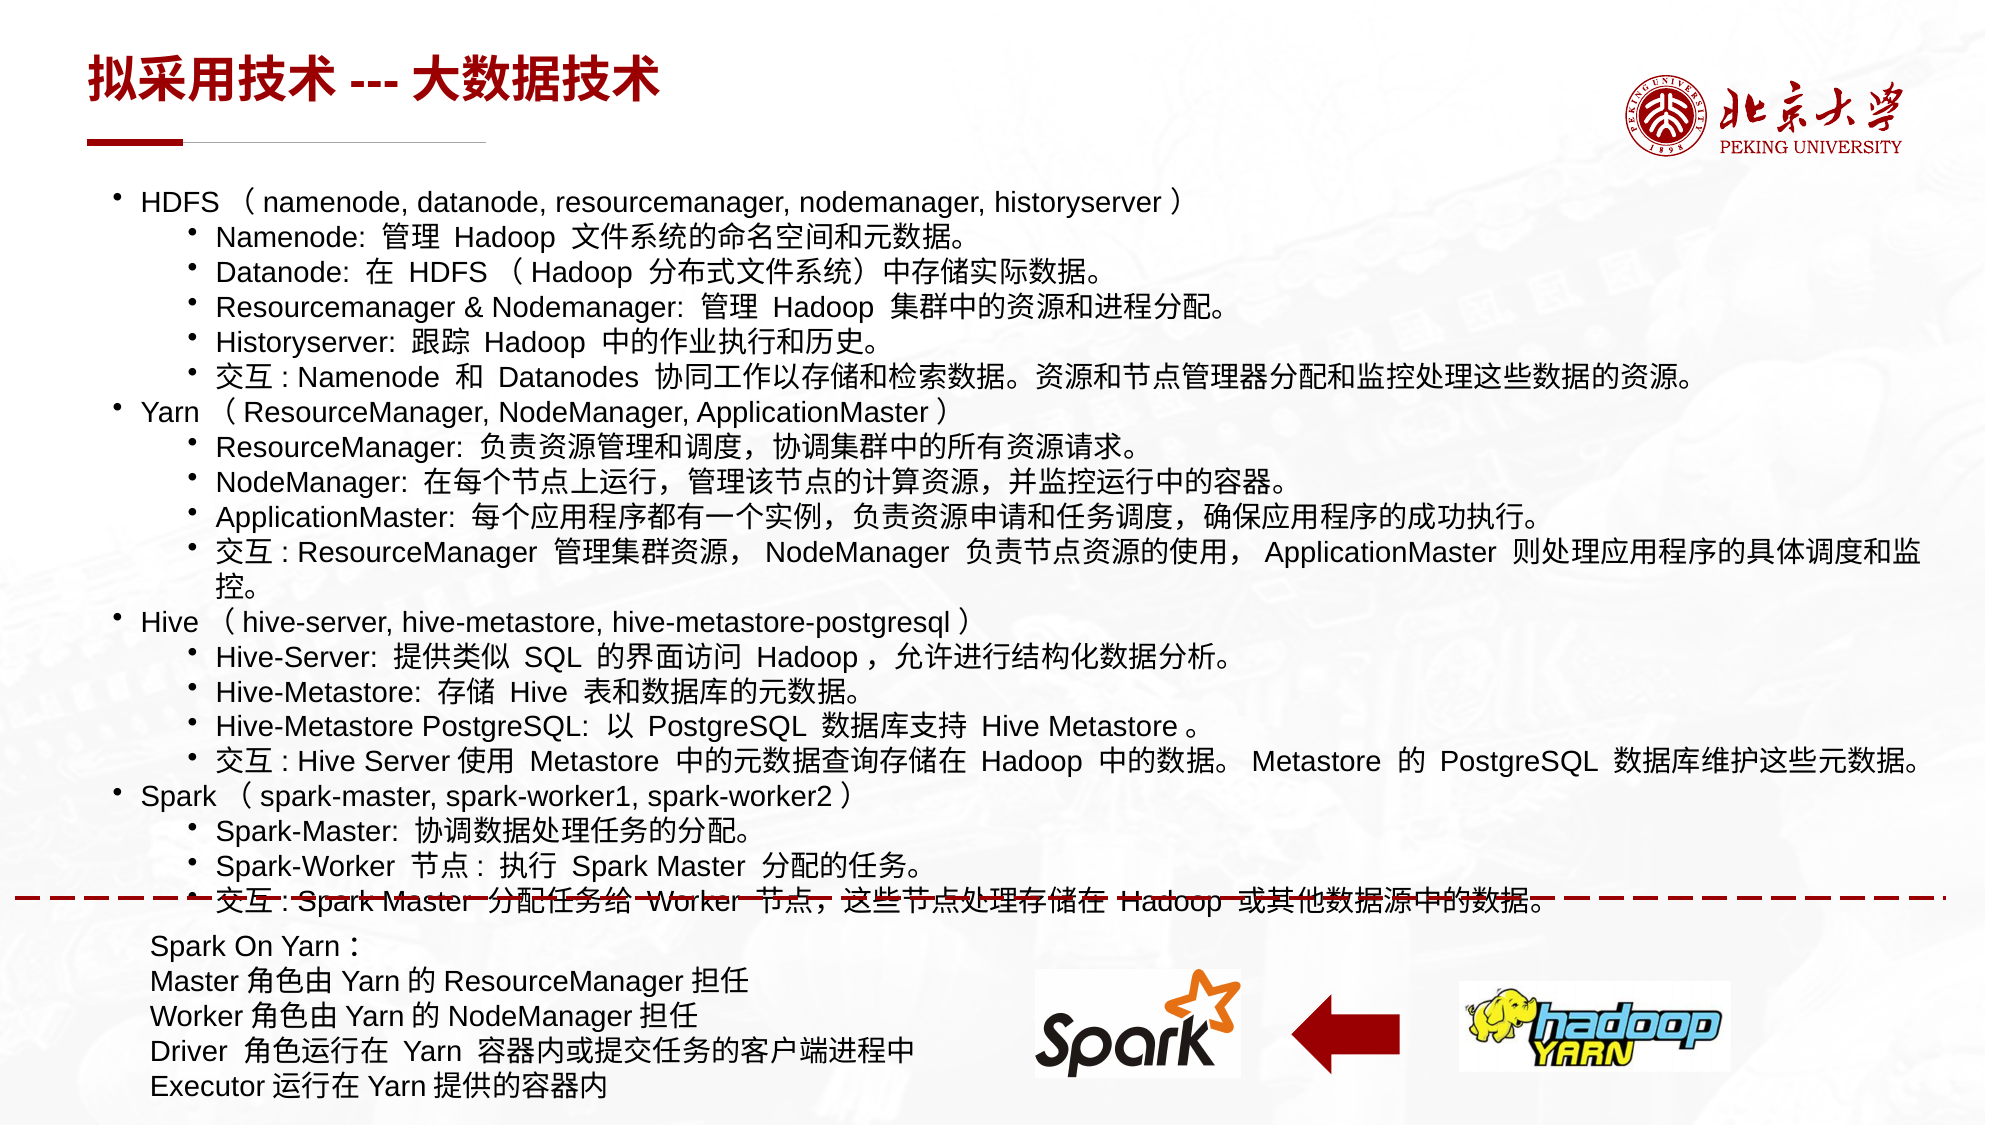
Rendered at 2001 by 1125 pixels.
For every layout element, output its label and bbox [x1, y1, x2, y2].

text_box [1625, 74, 1903, 157]
picture [0, 0, 1985, 1125]
